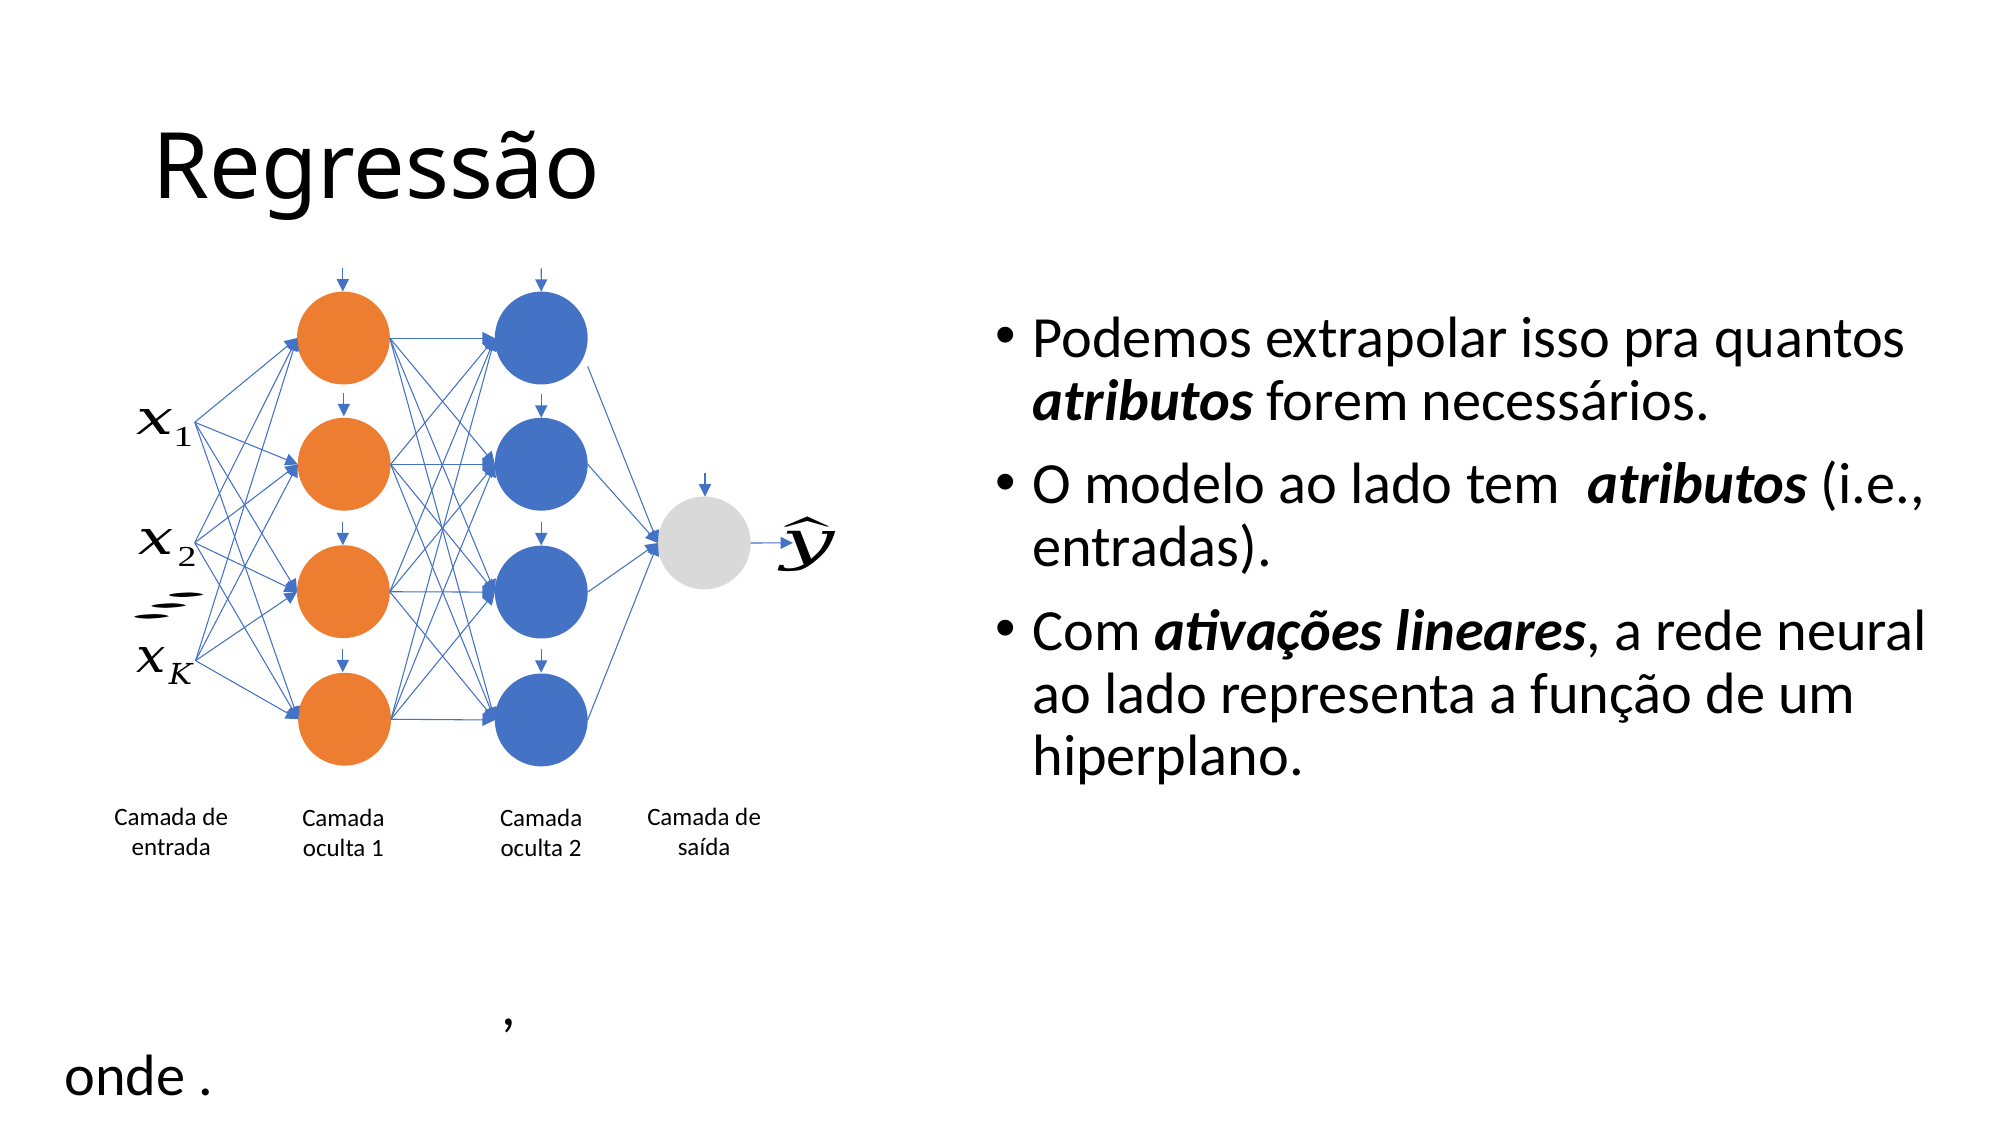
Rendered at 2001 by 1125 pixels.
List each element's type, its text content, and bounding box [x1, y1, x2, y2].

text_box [91, 268, 844, 870]
title Regressão [137, 59, 1863, 278]
